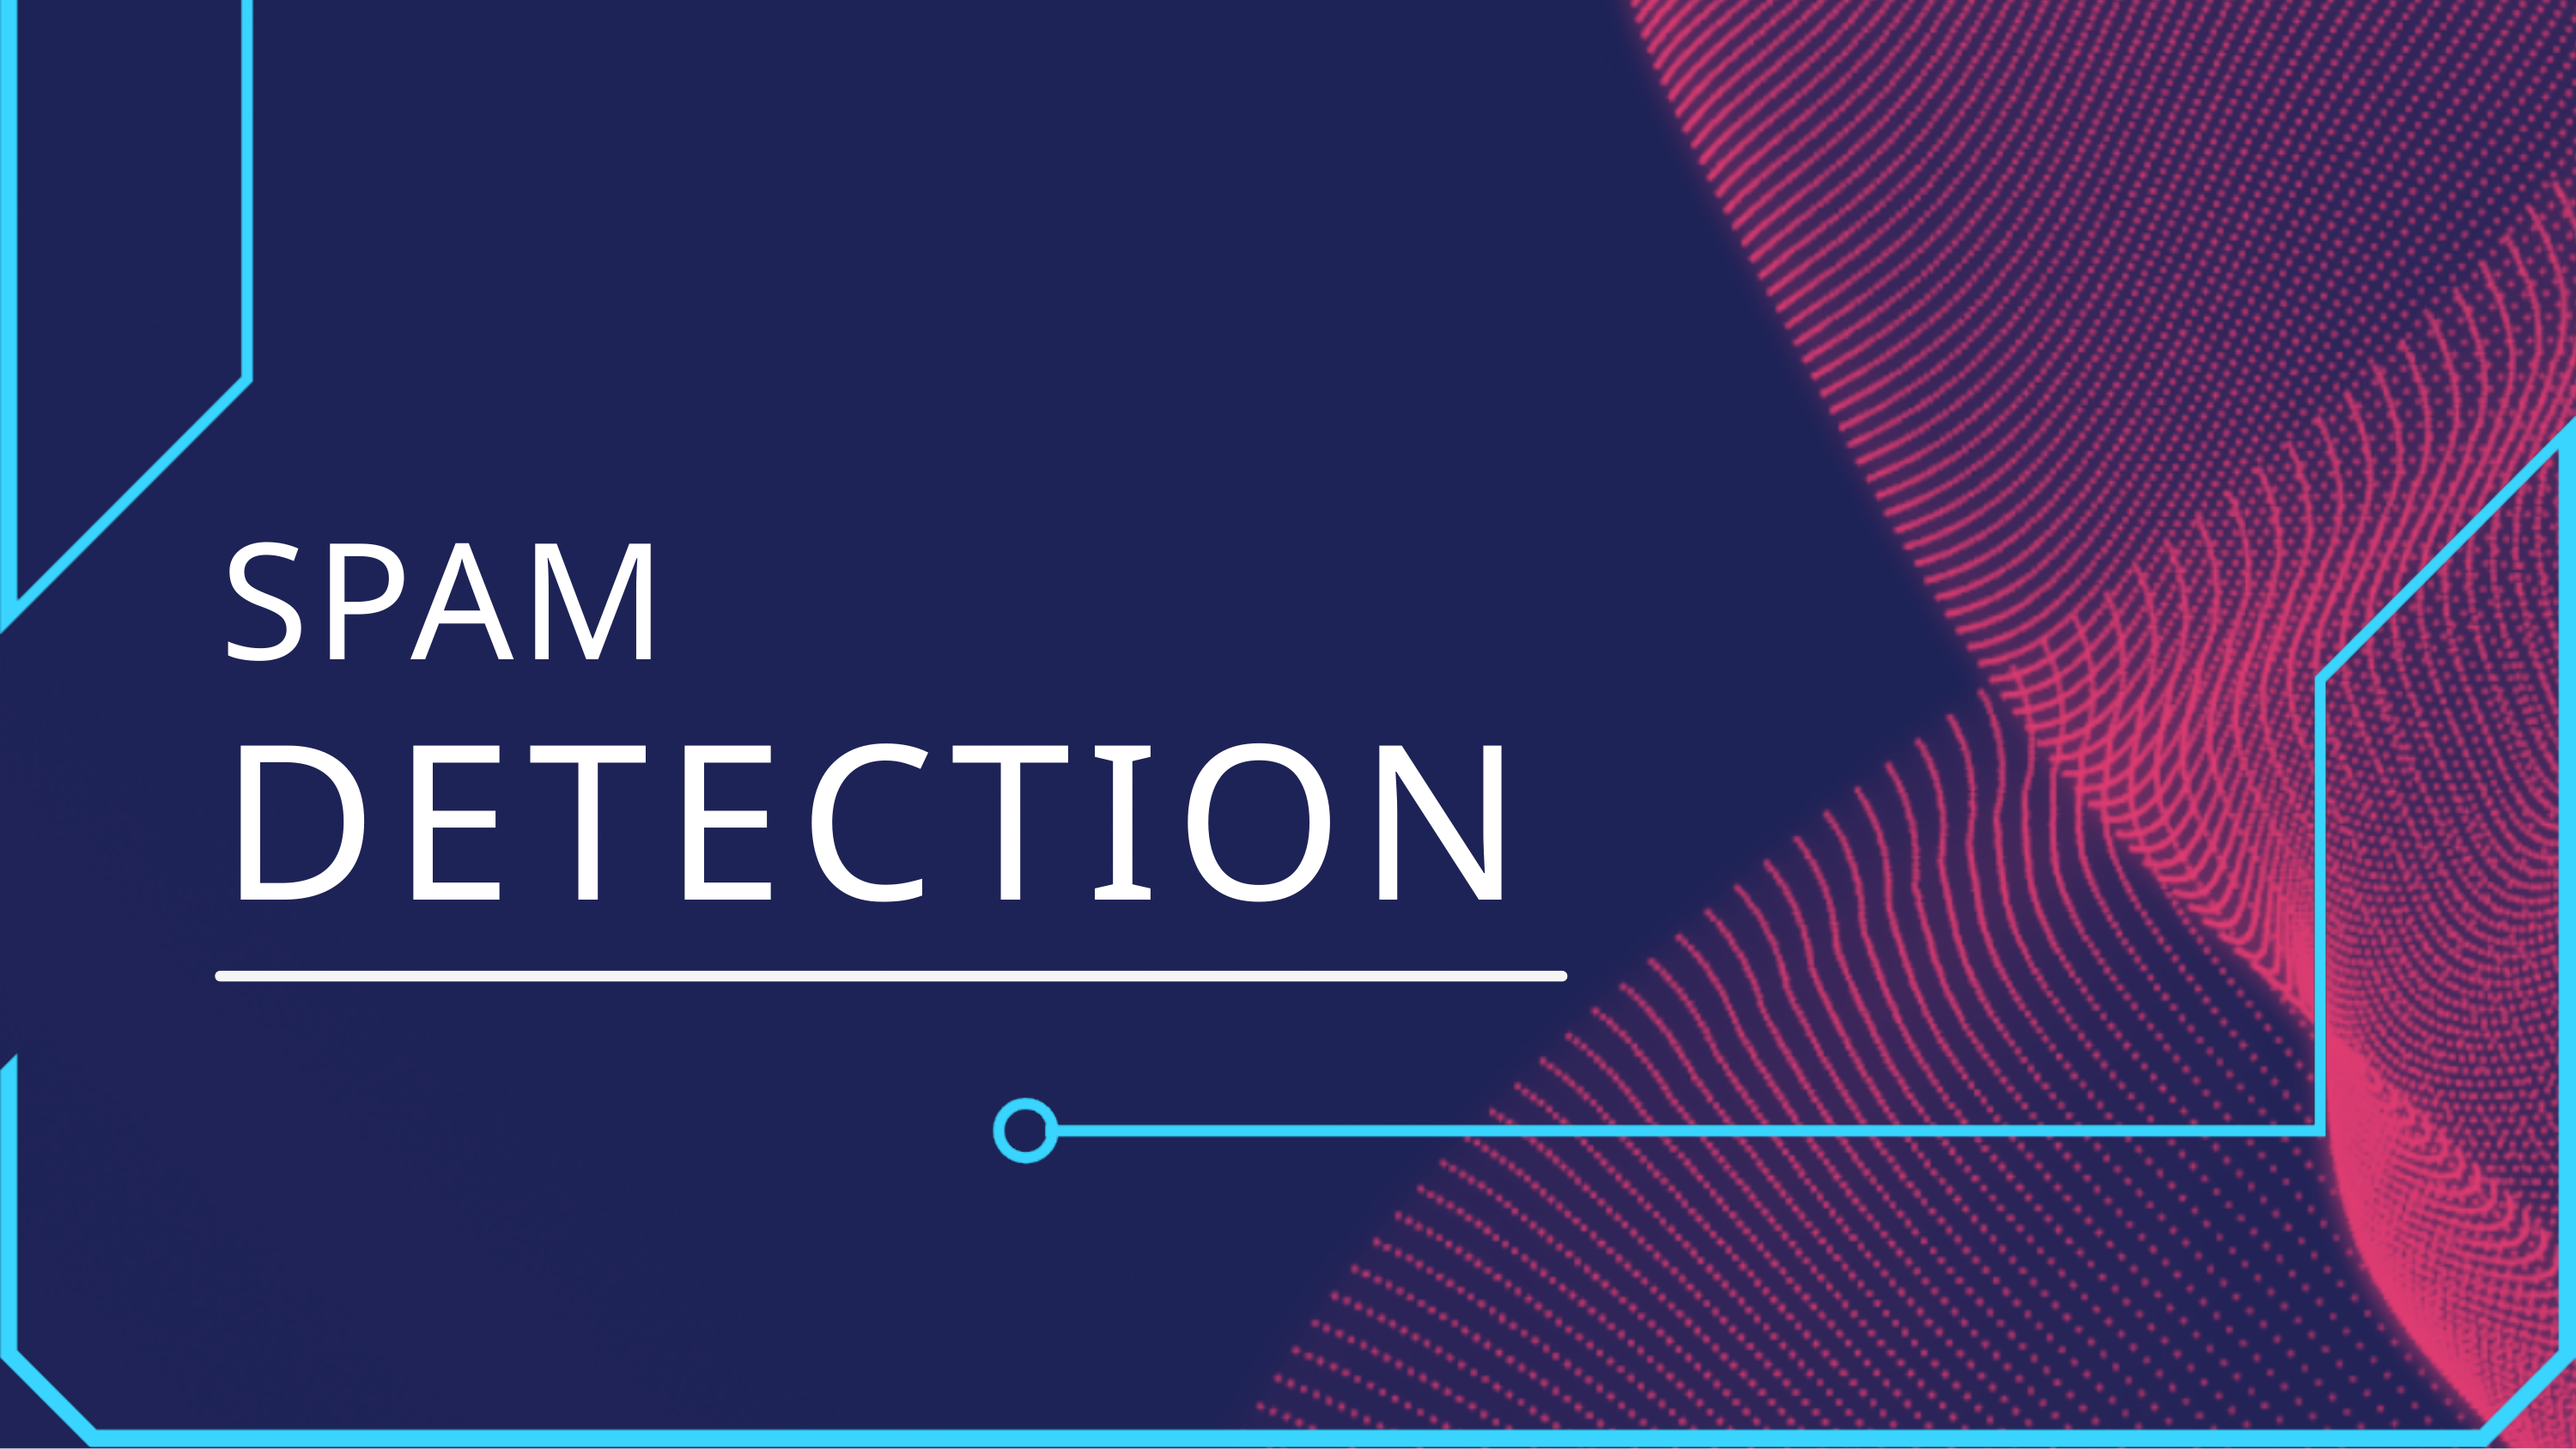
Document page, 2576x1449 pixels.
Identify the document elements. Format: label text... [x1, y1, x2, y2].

text_box DETECTION [220, 706, 1682, 943]
text_box SPAM [220, 513, 1505, 692]
text_box [0, 0, 2576, 1449]
